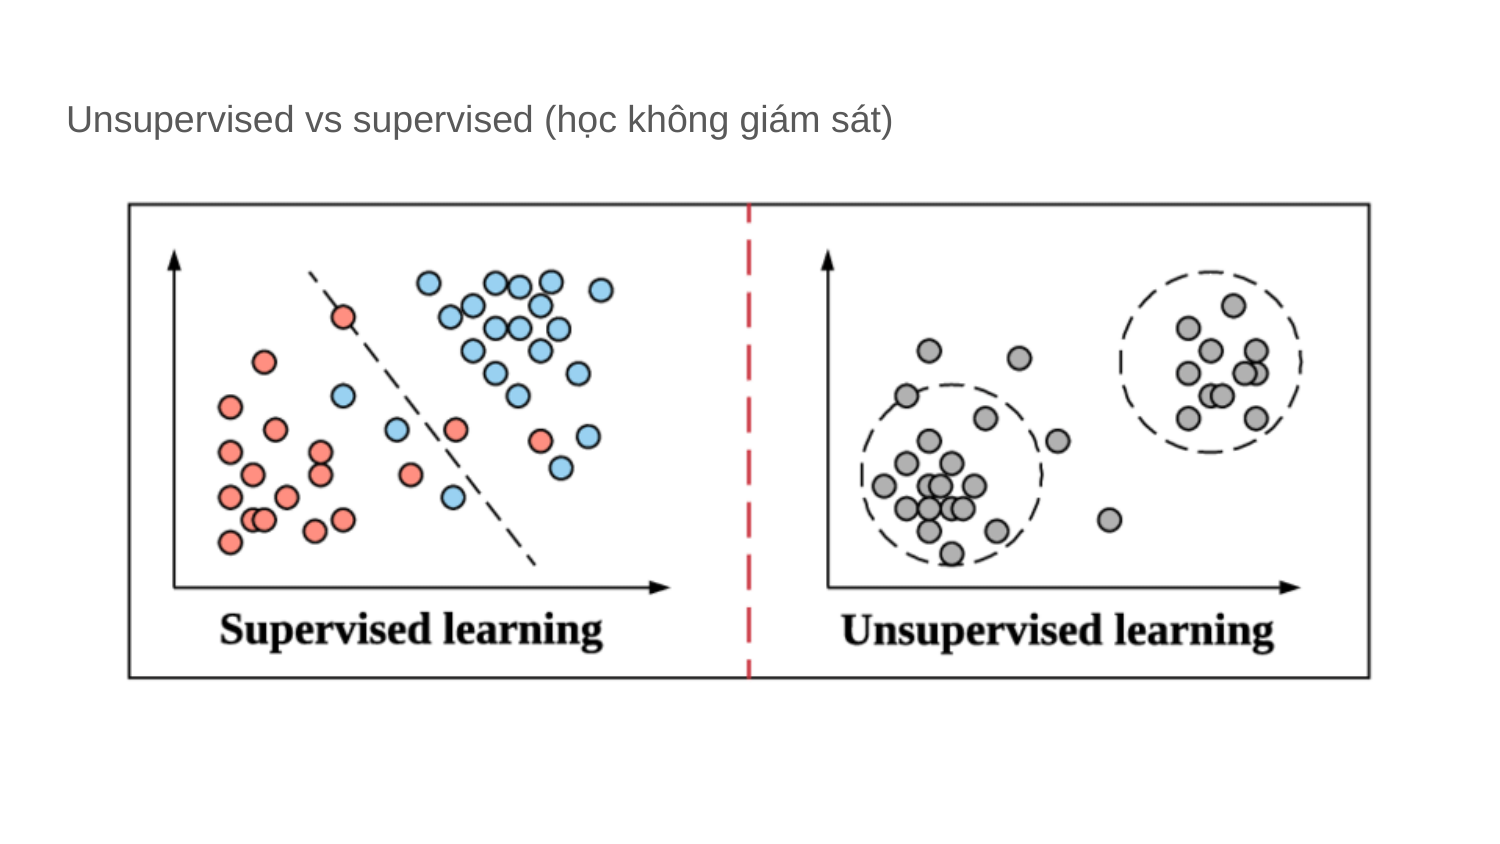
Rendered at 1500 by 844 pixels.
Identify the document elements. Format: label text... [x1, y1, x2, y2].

list [51, 189, 1449, 750]
title Unsupervised vs supervised (học không giám sát) [51, 72, 1449, 167]
picture [85, 158, 1415, 686]
